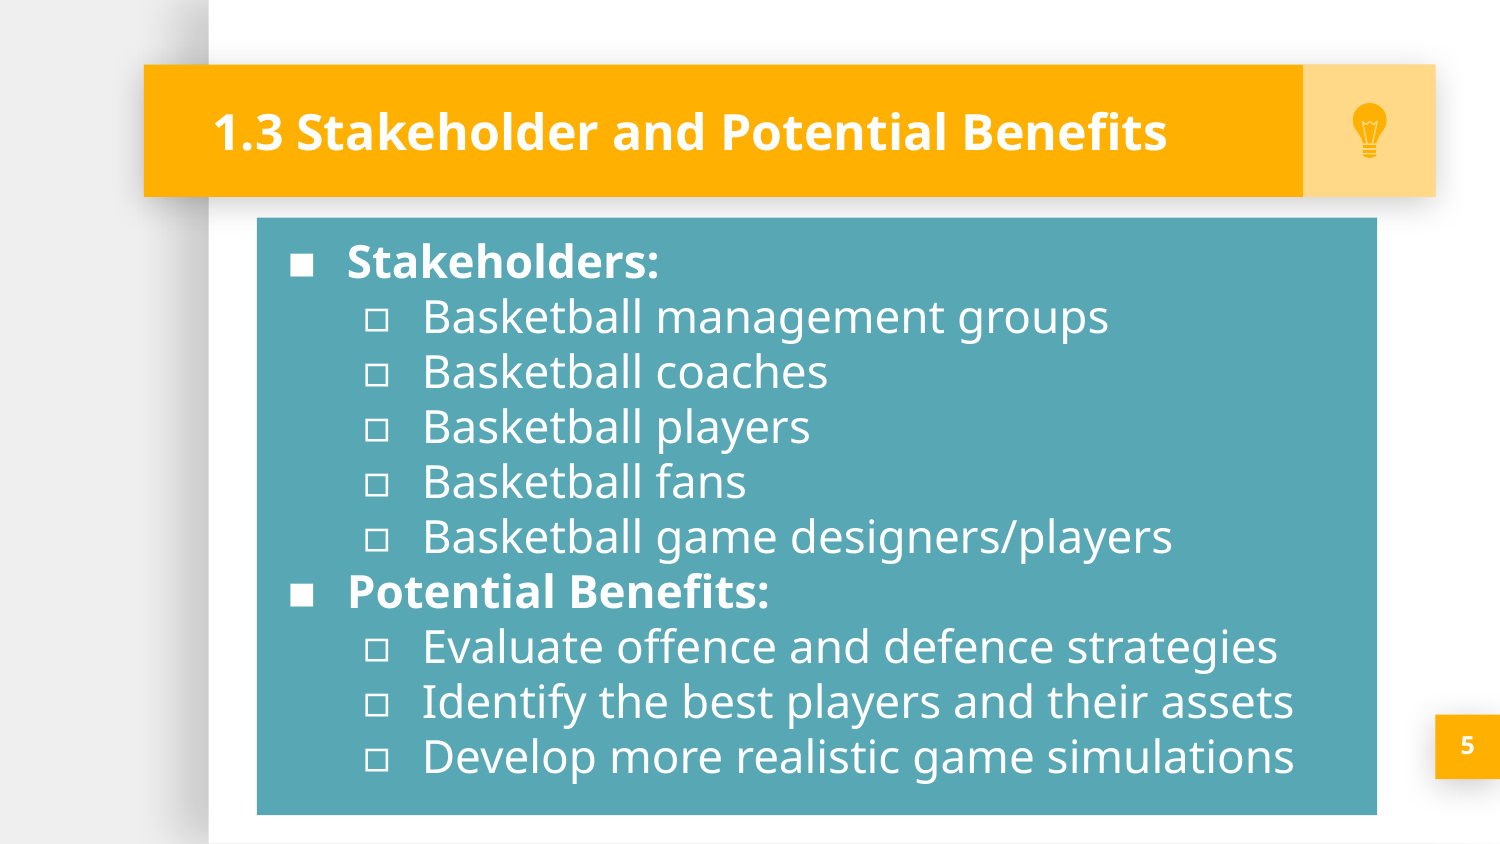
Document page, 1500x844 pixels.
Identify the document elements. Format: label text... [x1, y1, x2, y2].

title 1.3 Stakeholder and Potential Benefits [197, 64, 1303, 197]
slide_number ‹#› [1435, 714, 1500, 780]
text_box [1352, 102, 1387, 159]
list Stakeholders: Basketball management groups Basketball coaches Basketball players Basketball fans Basketball game designers/players Potential Benefits: Evaluate offence and defence strategies Identify the best players and their assets Develop more realistic game simulations [256, 217, 1378, 816]
